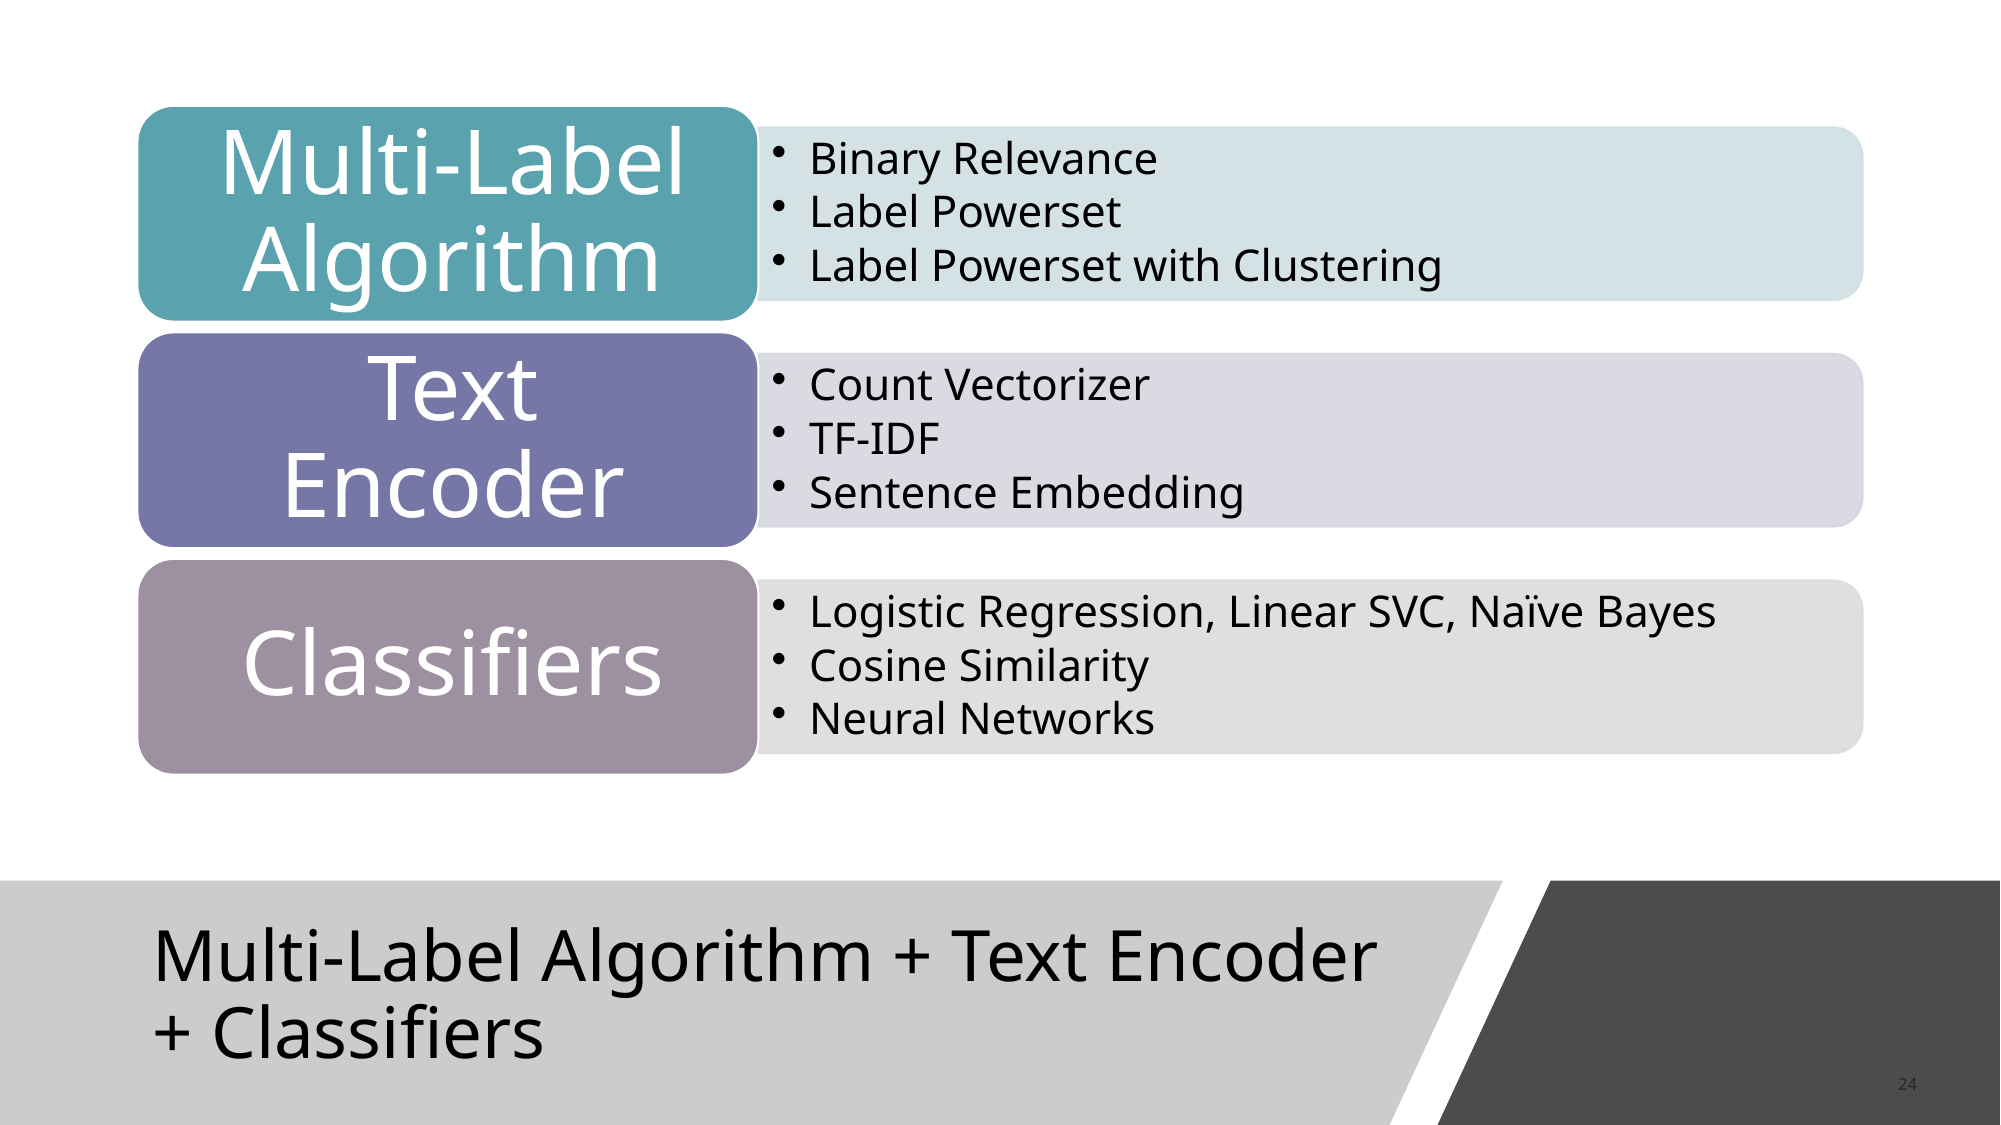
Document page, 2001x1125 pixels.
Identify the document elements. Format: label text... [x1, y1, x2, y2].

text_box [0, 879, 1505, 1125]
title Multi-Label Algorithm + Text Encoder + Classifiers [137, 907, 1404, 1087]
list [137, 105, 1863, 775]
text_box [1436, 879, 2000, 1125]
